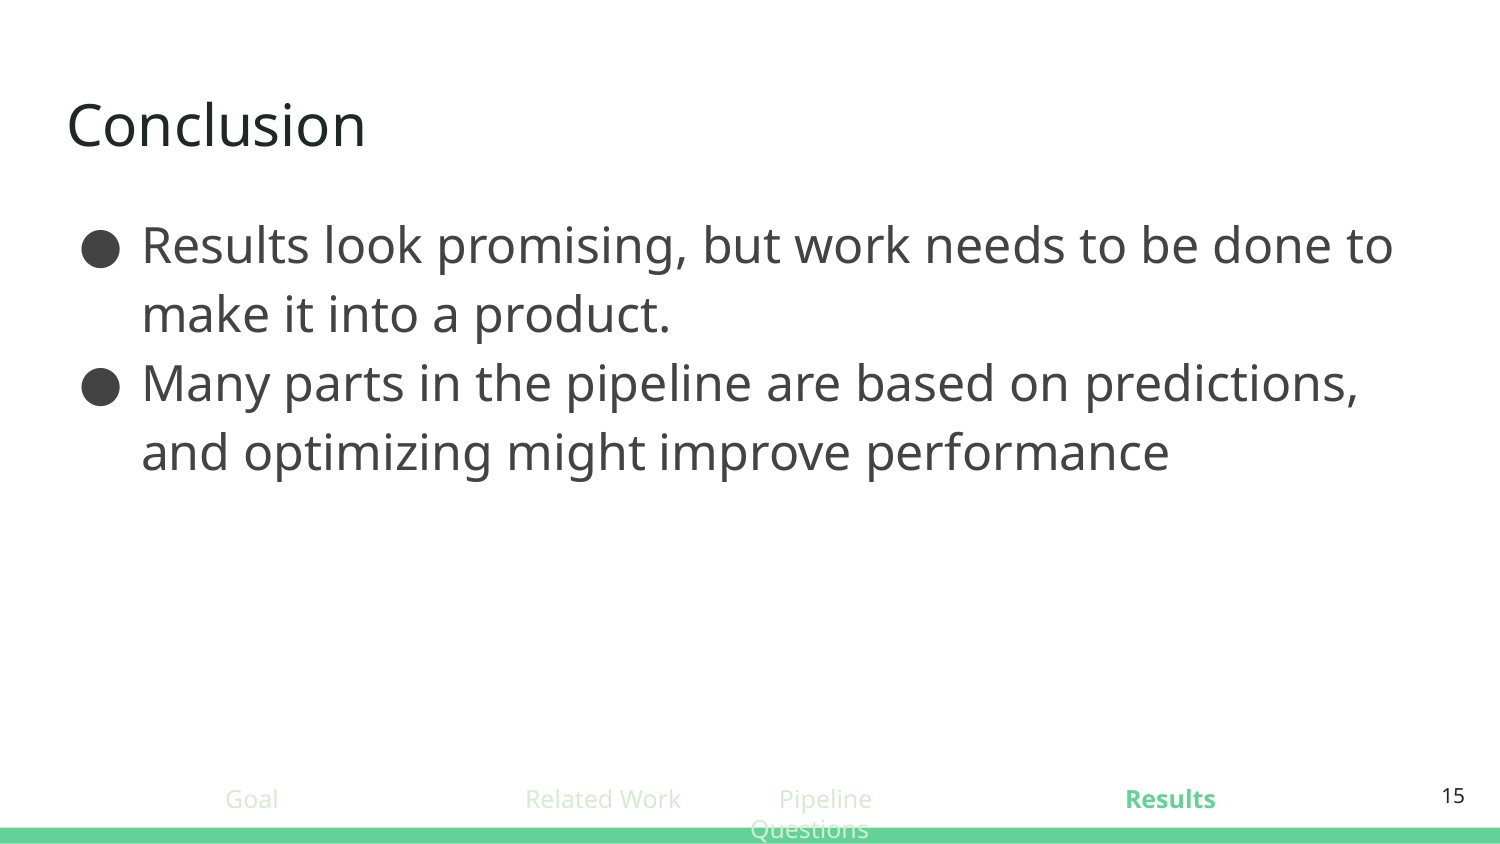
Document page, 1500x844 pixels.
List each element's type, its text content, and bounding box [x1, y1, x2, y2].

text_box Goal Related Work Pipeline Results Questions [150, 768, 1349, 832]
title Conclusion [51, 72, 1449, 167]
slide_number ‹#› [1389, 764, 1480, 830]
list Results look promising, but work needs to be done to make it into a product. Many parts in the pipeline are based on predictions, and optimizing might improve performance [51, 189, 1449, 750]
